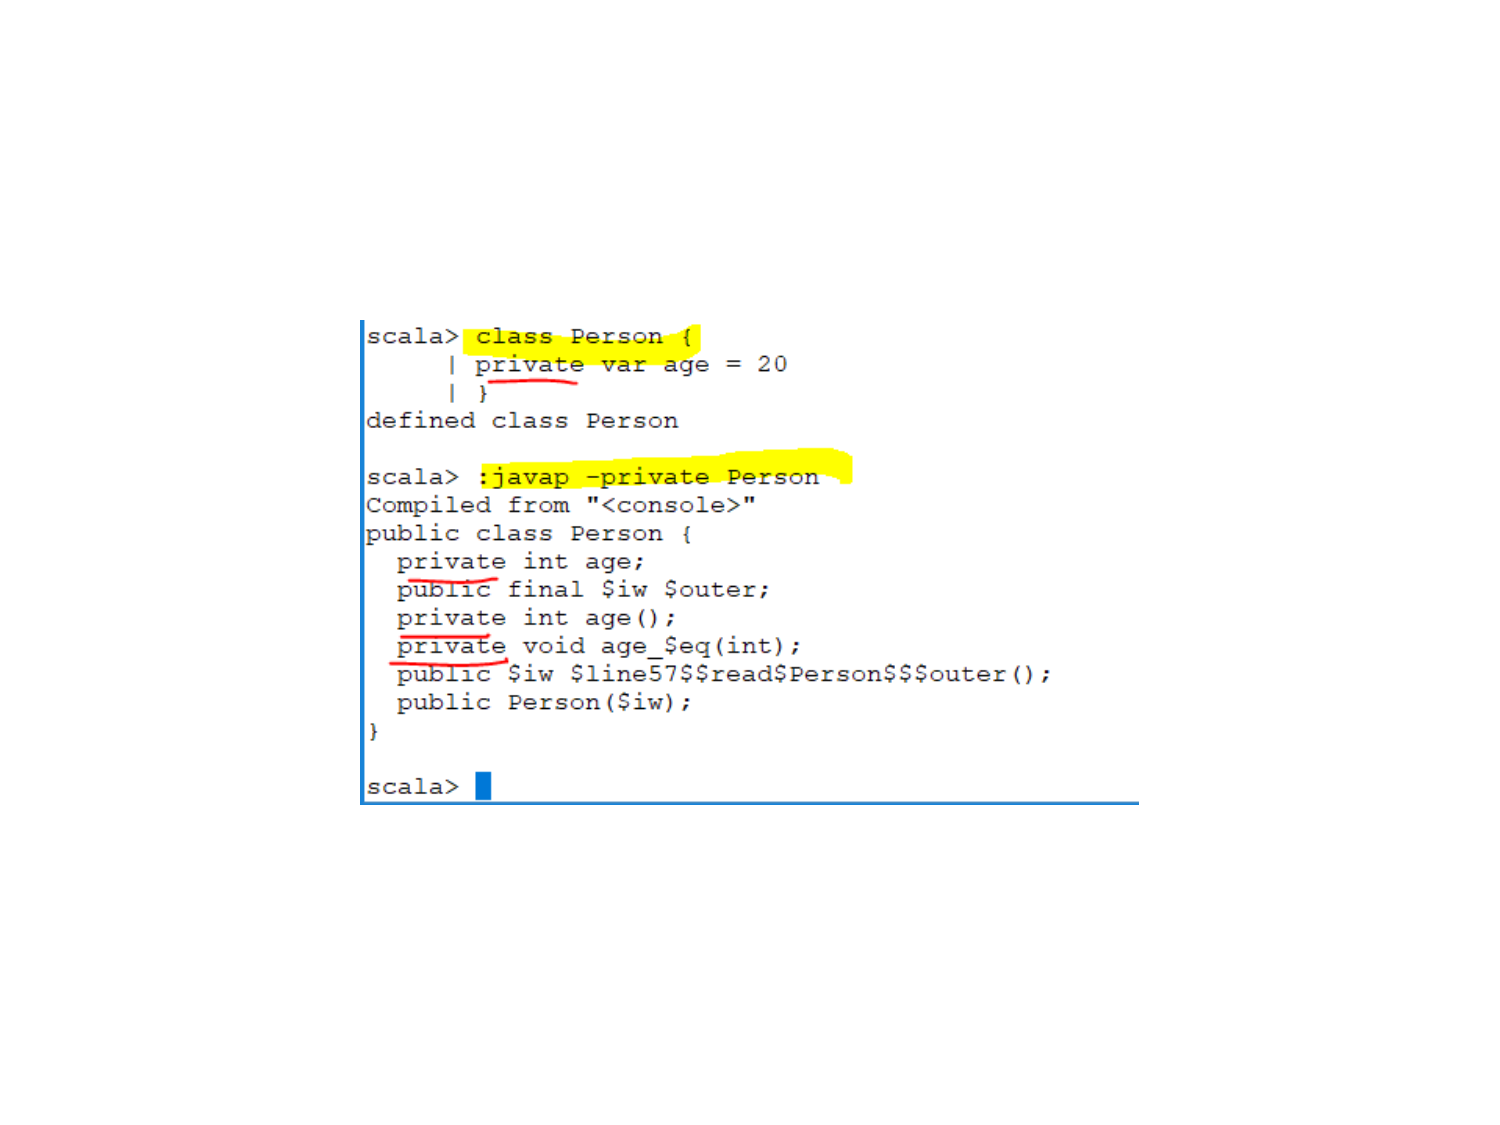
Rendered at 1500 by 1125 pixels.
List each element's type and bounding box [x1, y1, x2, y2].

picture [360, 319, 1140, 805]
